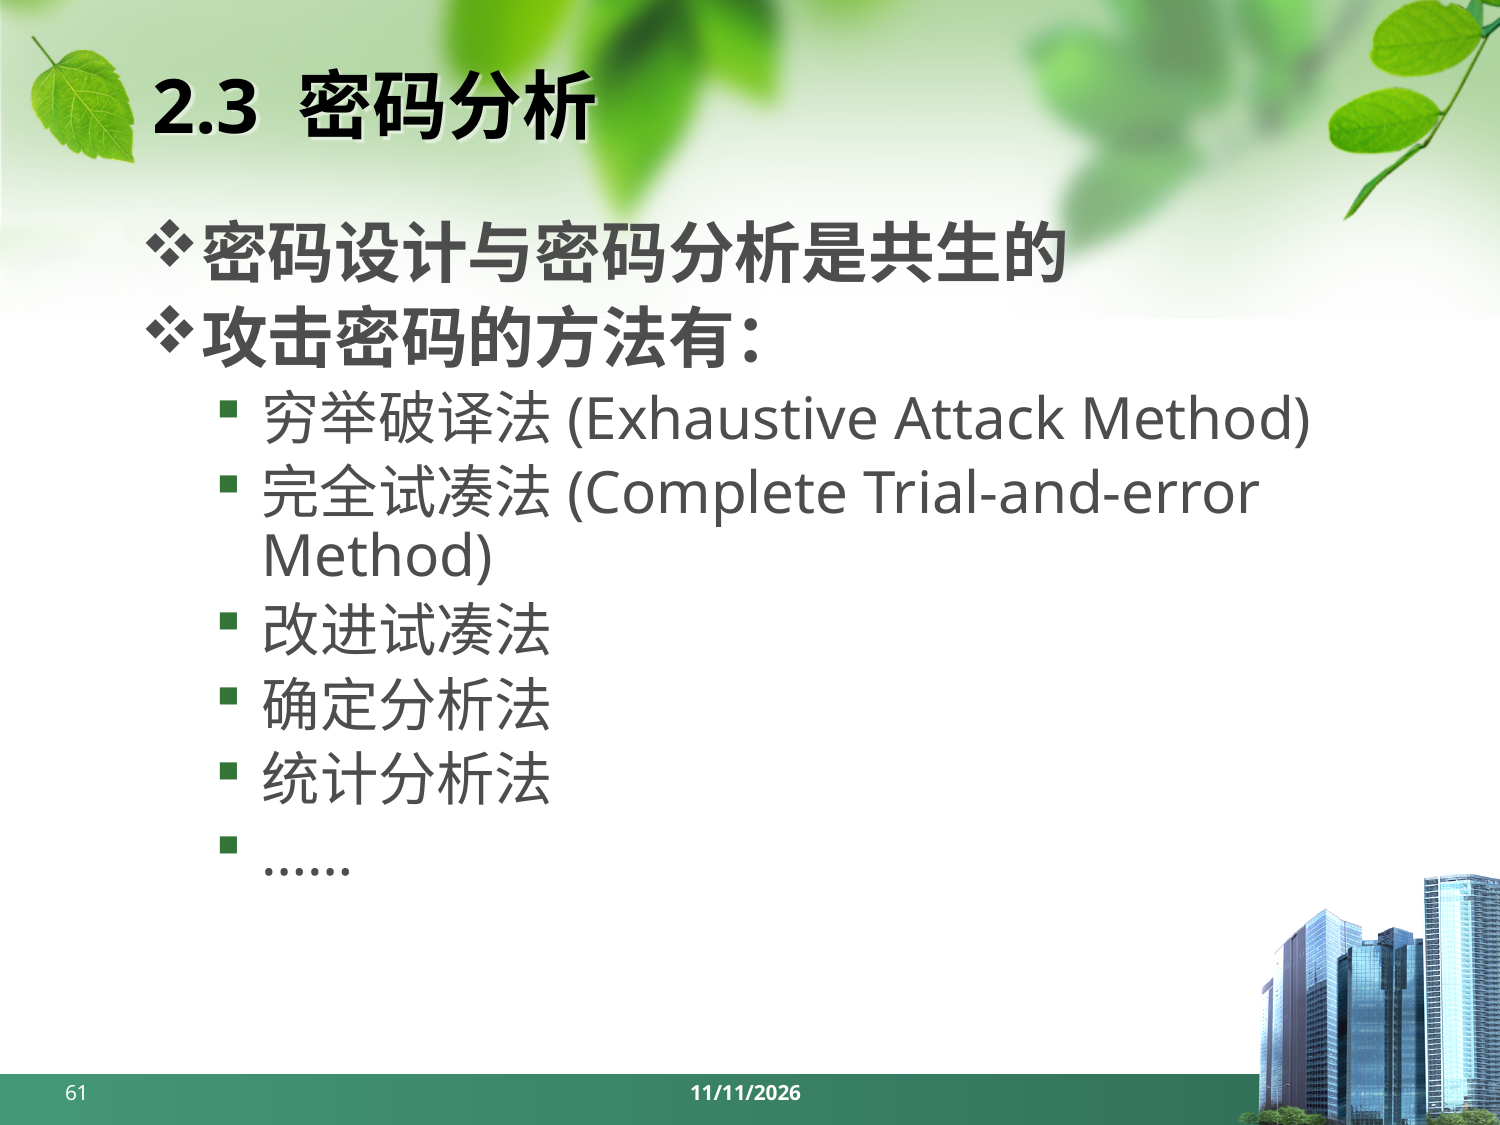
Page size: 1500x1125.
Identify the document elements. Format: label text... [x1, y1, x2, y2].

title 2.3 密码分析 [137, 57, 1325, 150]
list 密码设计与密码分析是共生的 攻击密码的方法有： 穷举破译法(Exhaustive Attack Method) 完全试凑法(Complete Trial-and-error Method) 改进试凑法 确定分析法 统计分析法 …… [125, 212, 1463, 1050]
picture [0, 0, 1500, 319]
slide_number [675, 1072, 1025, 1113]
slide_number 61 [50, 1072, 138, 1113]
